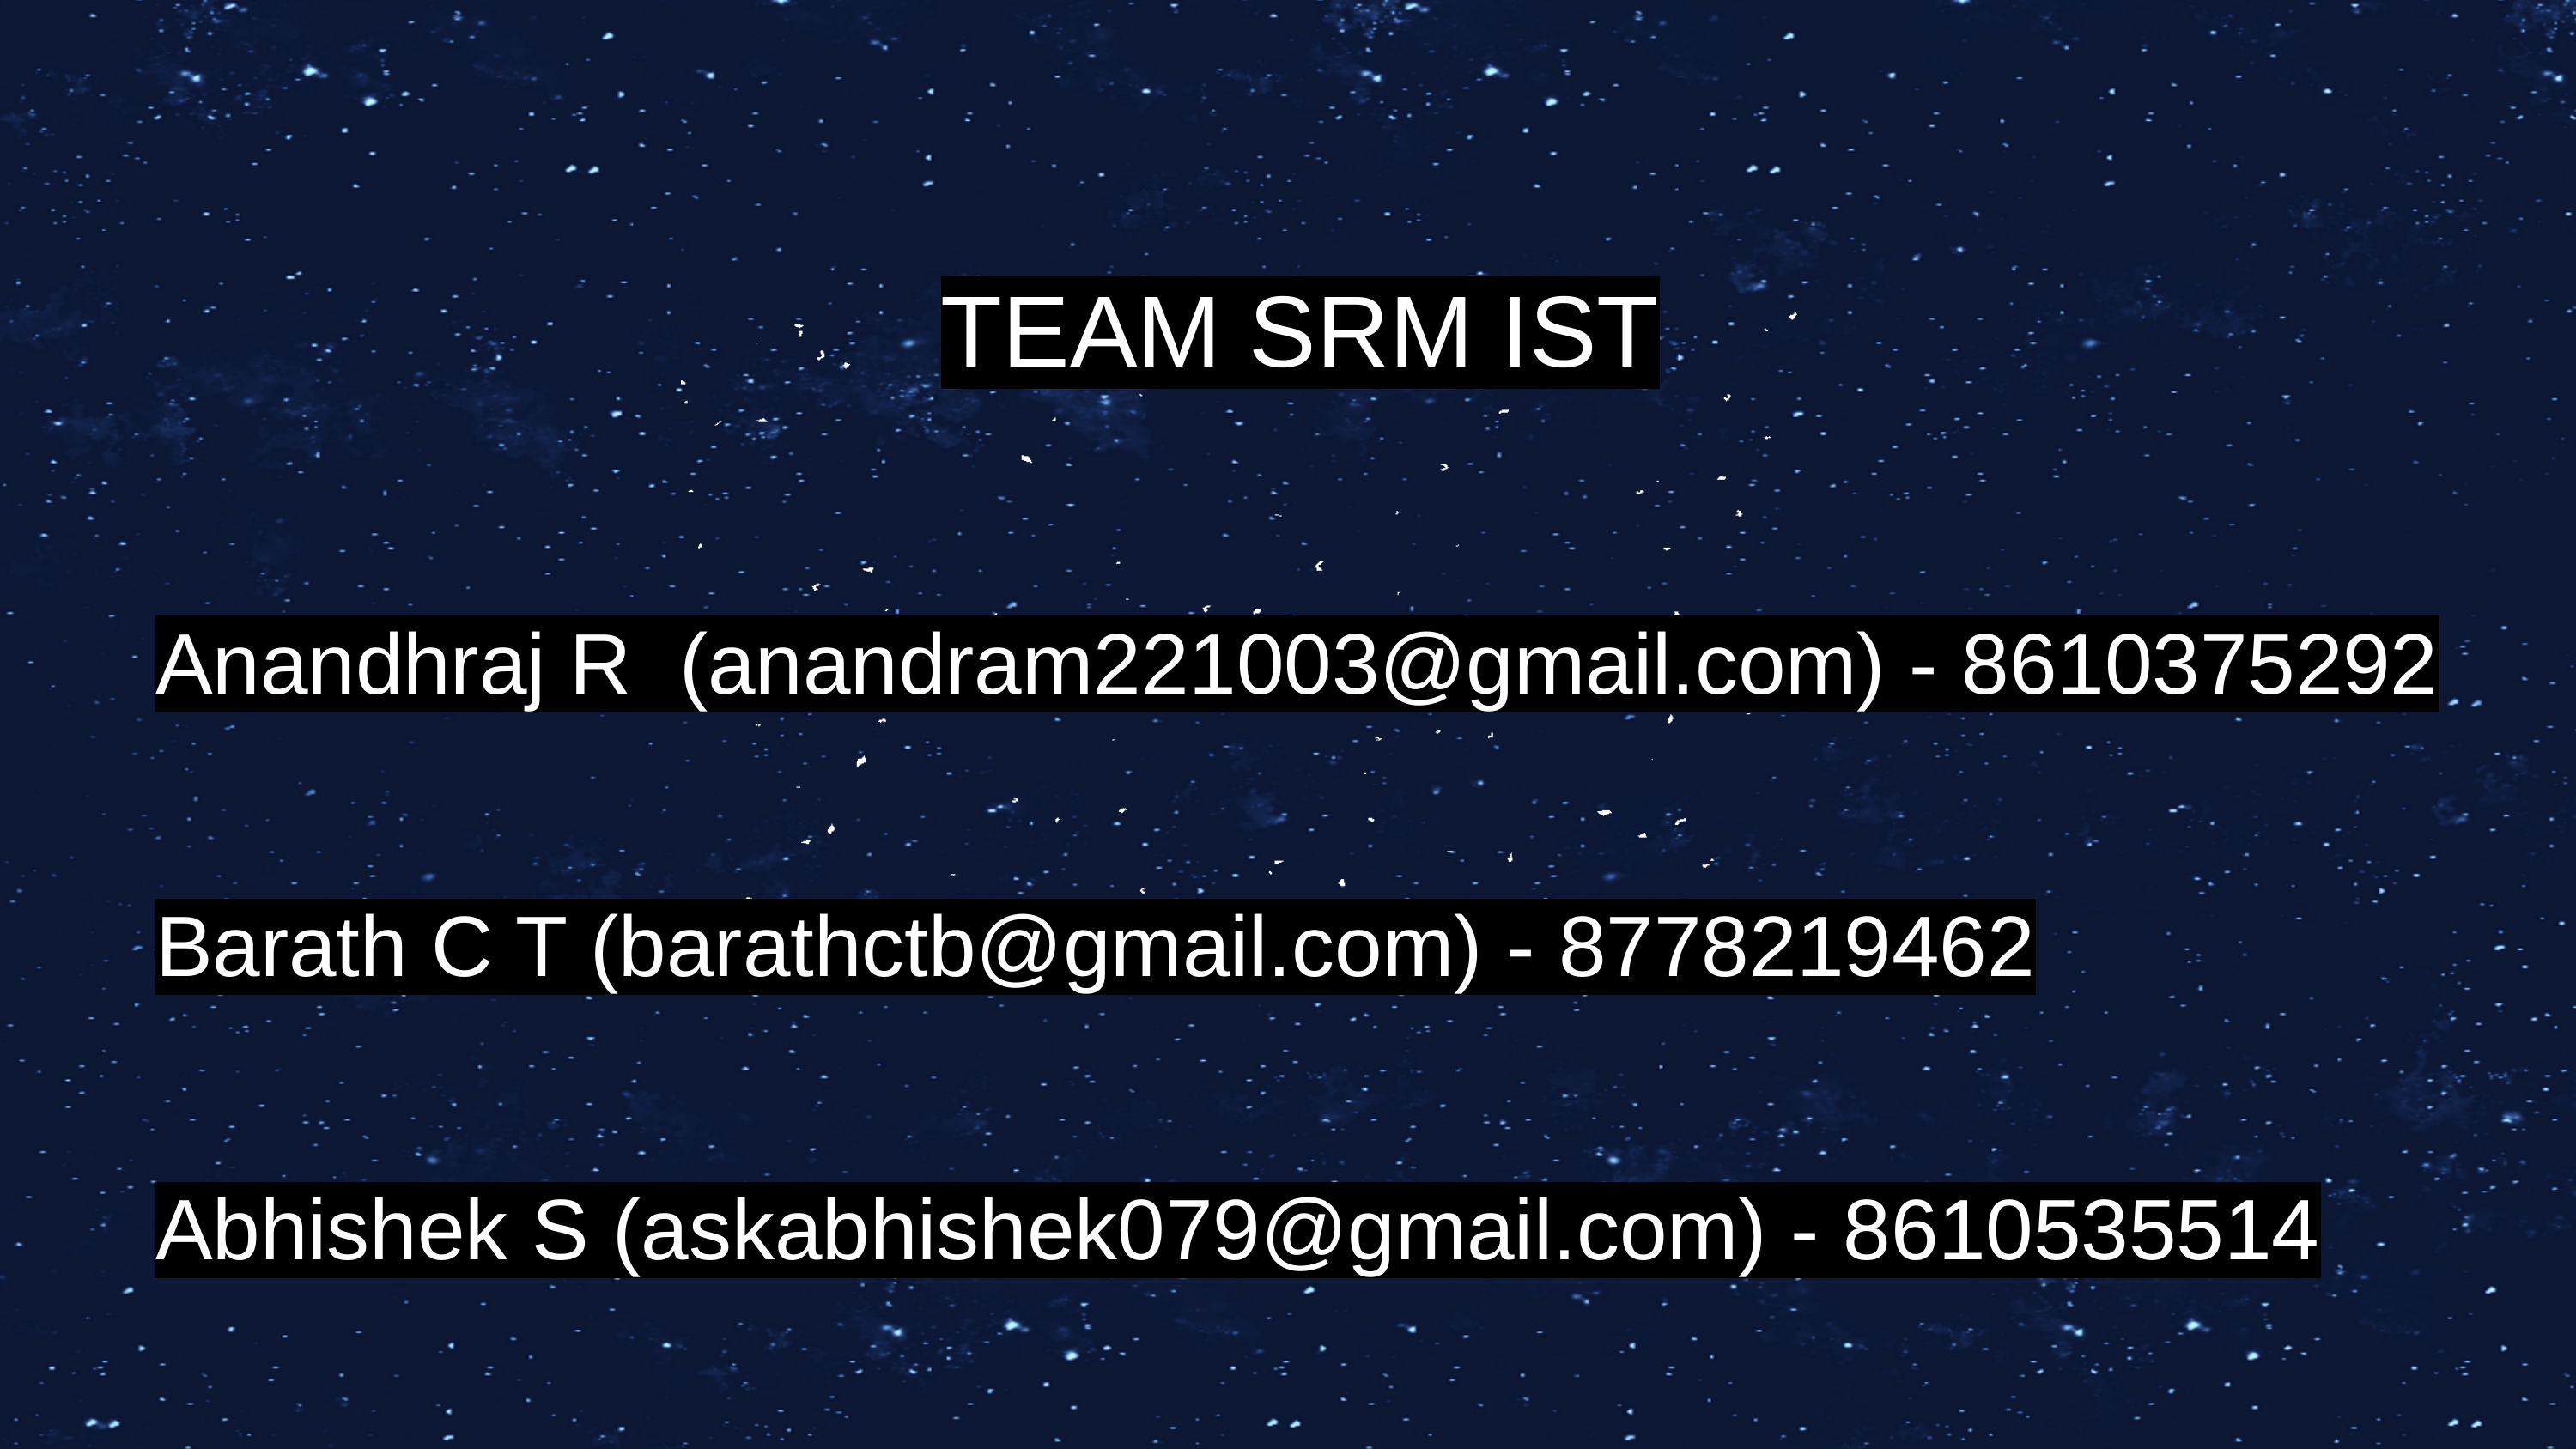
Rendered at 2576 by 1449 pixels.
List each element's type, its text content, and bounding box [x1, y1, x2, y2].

text_box TEAM SRM IST [656, 255, 1944, 388]
text_box Anandhraj R (anandram221003@gmail.com) - 8610375292 Barath C T (barathctb@gmail.com) - 8778219462 Abhishek S (askabhishek079@gmail.com) - 8610535514 [143, 601, 2511, 1284]
picture [680, 307, 1801, 936]
text_box [0, 0, 2576, 1449]
